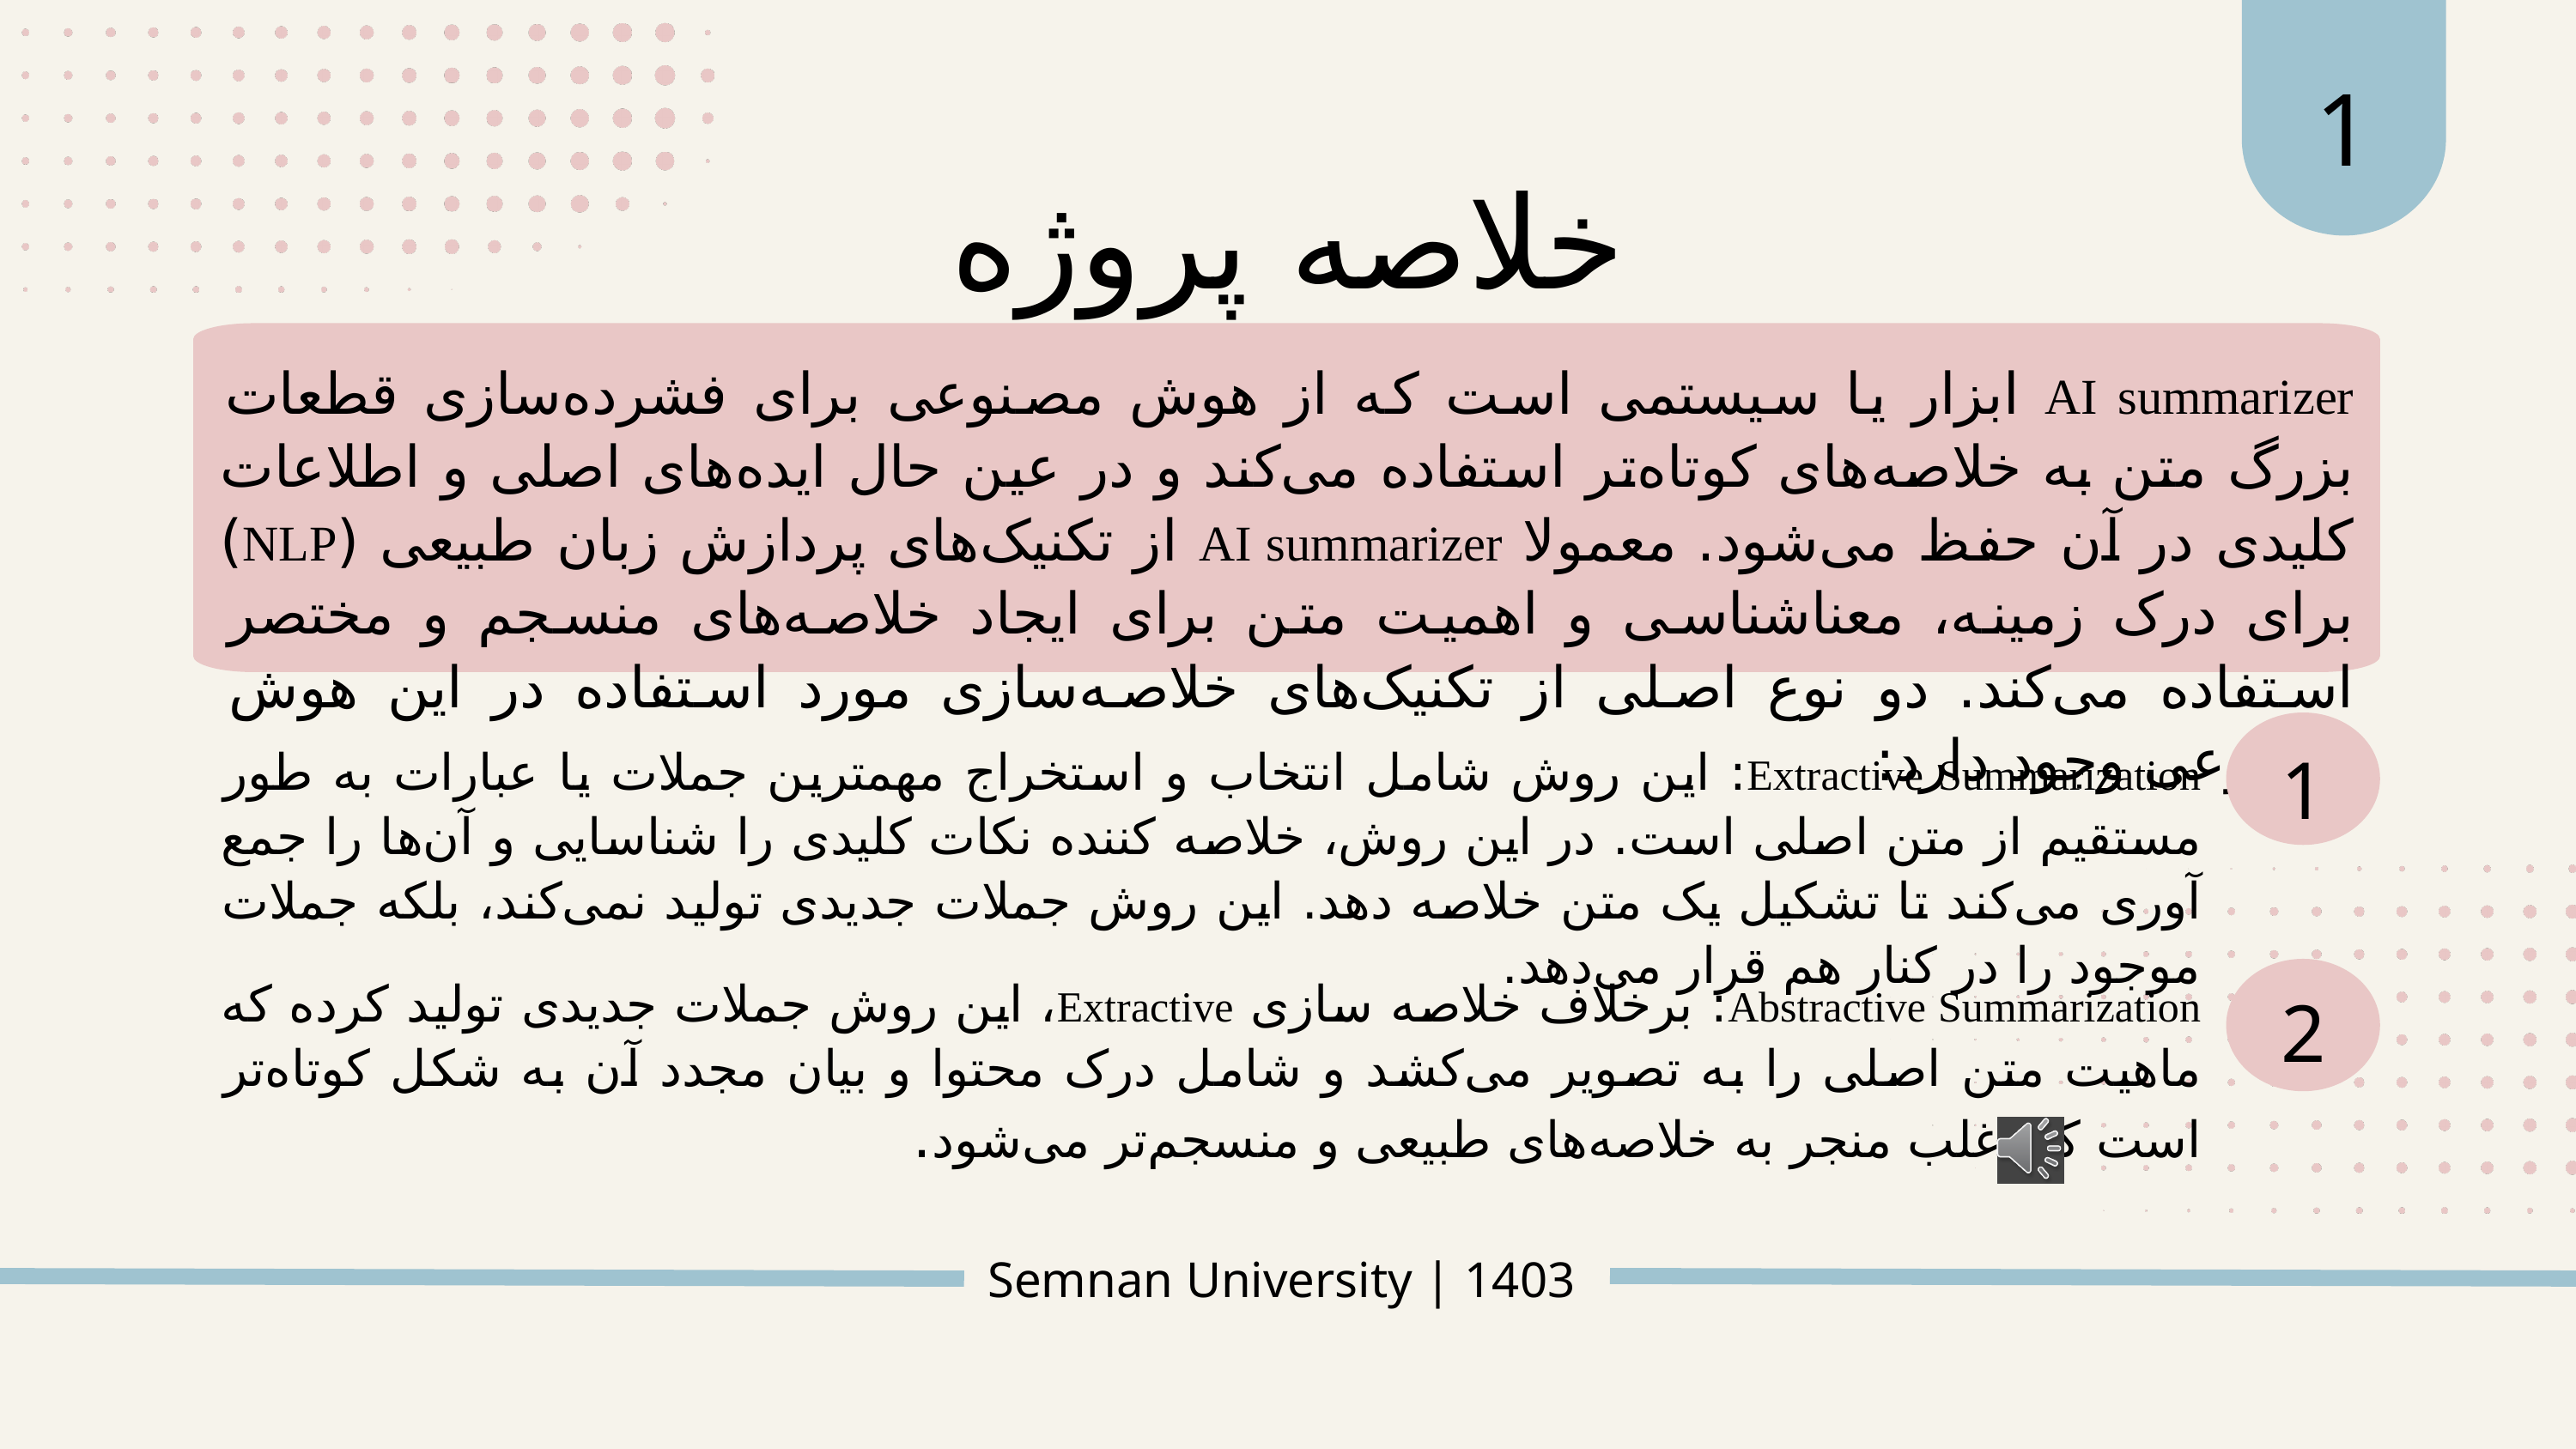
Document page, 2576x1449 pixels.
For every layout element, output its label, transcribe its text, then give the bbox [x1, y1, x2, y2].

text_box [192, 323, 2381, 673]
text_box [1889, 864, 2576, 1215]
text_box Semnan University | 1403 [803, 1239, 1773, 1307]
text_box خلاصه پروژه [144, 101, 2432, 314]
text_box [219, 708, 2381, 1173]
text_box AI summarizer ابزار یا سیستمی است که از هوش مصنوعی برای فشرده‌سازی قطعات بزرگ‌ متن به خلاصه‌های کوتاه‌تر استفاده می‌کند و در عین حال ایده‌های اصلی و اطلاعات کلیدی در آن حفظ می‌شود. معمولا AI summarizer از تکنیک‌های پردازش زبان طبیعی (NLP) برای درک زمینه، معناشناسی و اهمیت متن برای ایجاد خلاصه‌های منسجم و مختصر استفاده می‌کند. دو نوع اصلی از تکنیک‌های خلاصه‌سازی مورد استفاده در این هوش مصنوعی وجود دارد: [217, 682, 2354, 711]
picture [1996, 1115, 2066, 1185]
text_box [0, 0, 714, 293]
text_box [2233, 0, 2455, 236]
